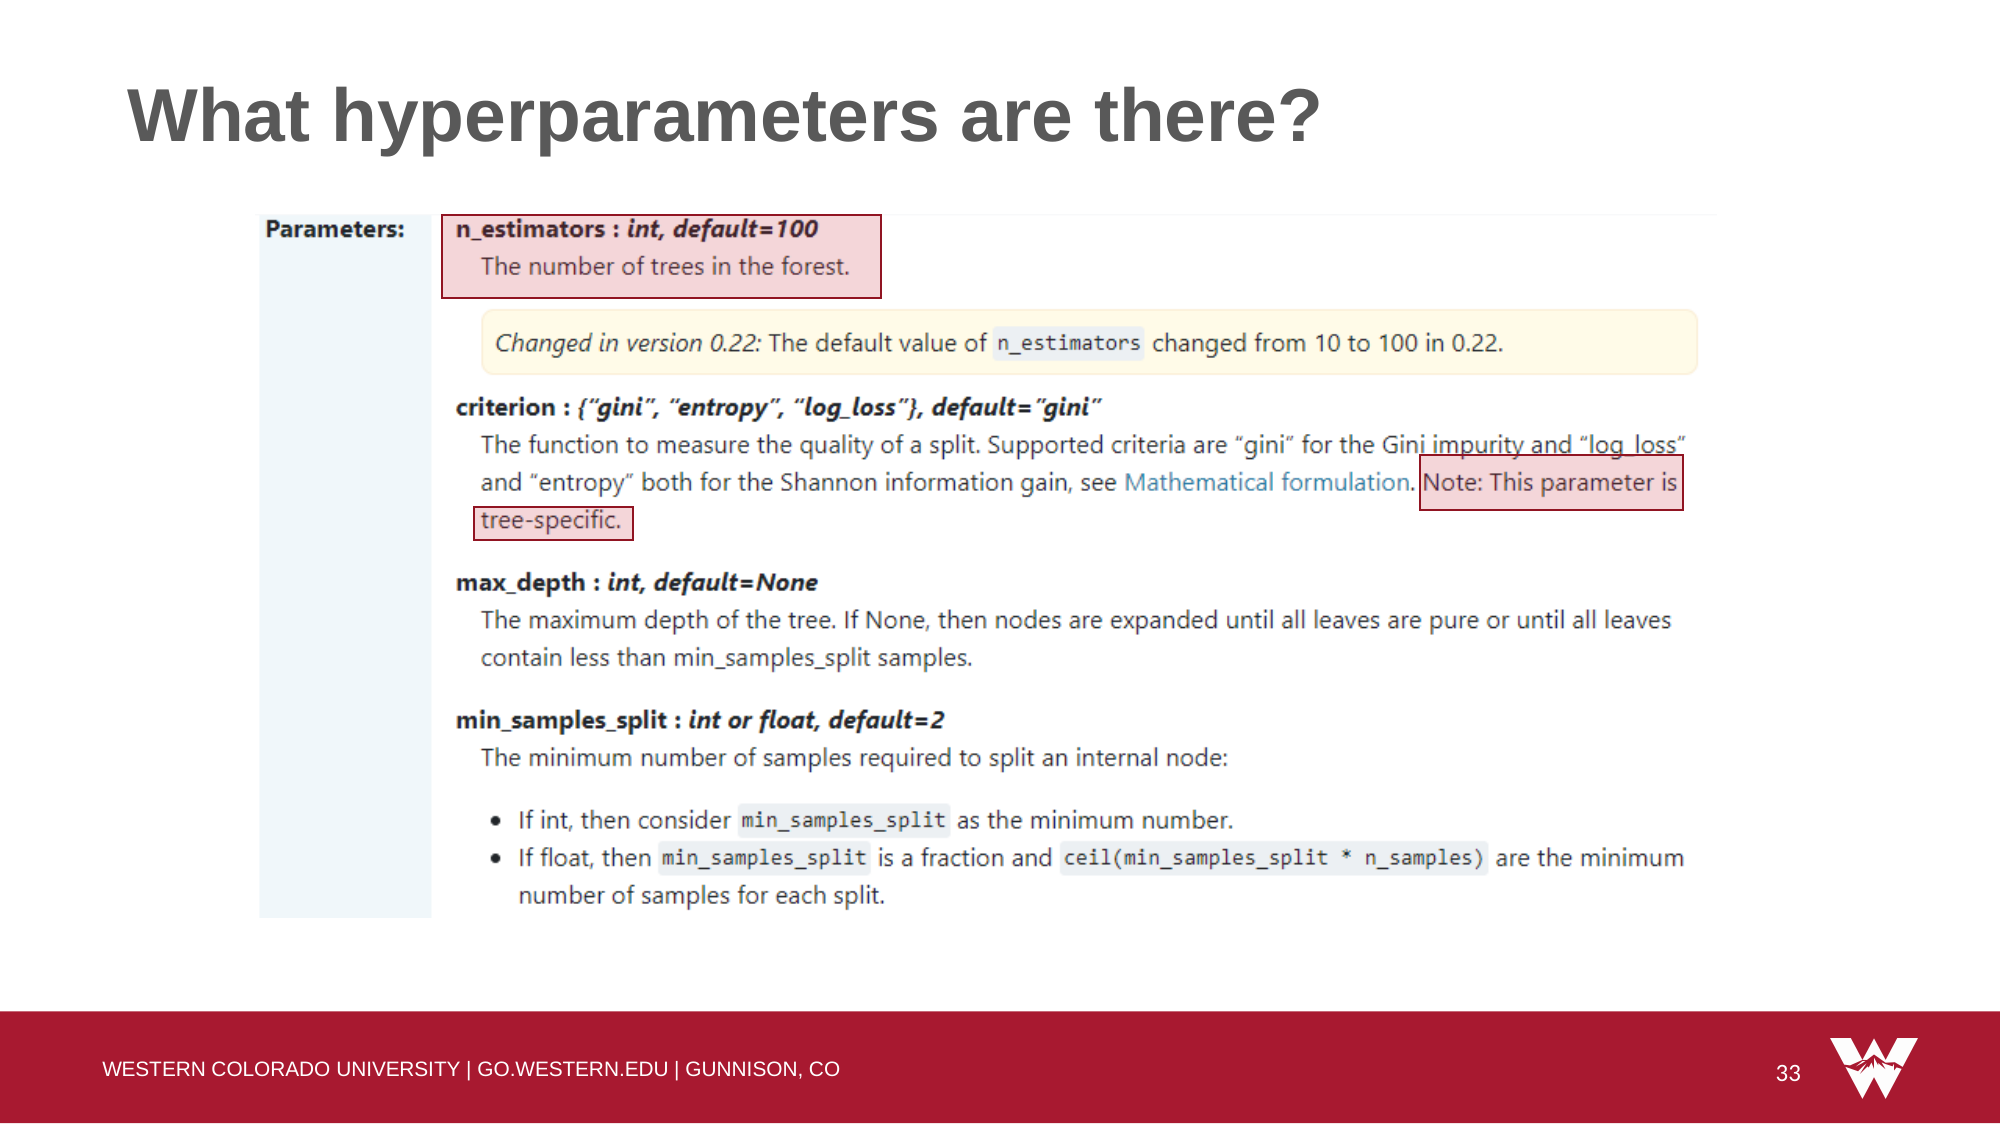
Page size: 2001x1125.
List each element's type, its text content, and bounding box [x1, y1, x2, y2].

picture [255, 214, 1717, 918]
picture [1830, 1038, 1918, 1099]
title What hyperparameters are there? [112, 59, 1888, 174]
slide_number 33 [1366, 1041, 1817, 1102]
